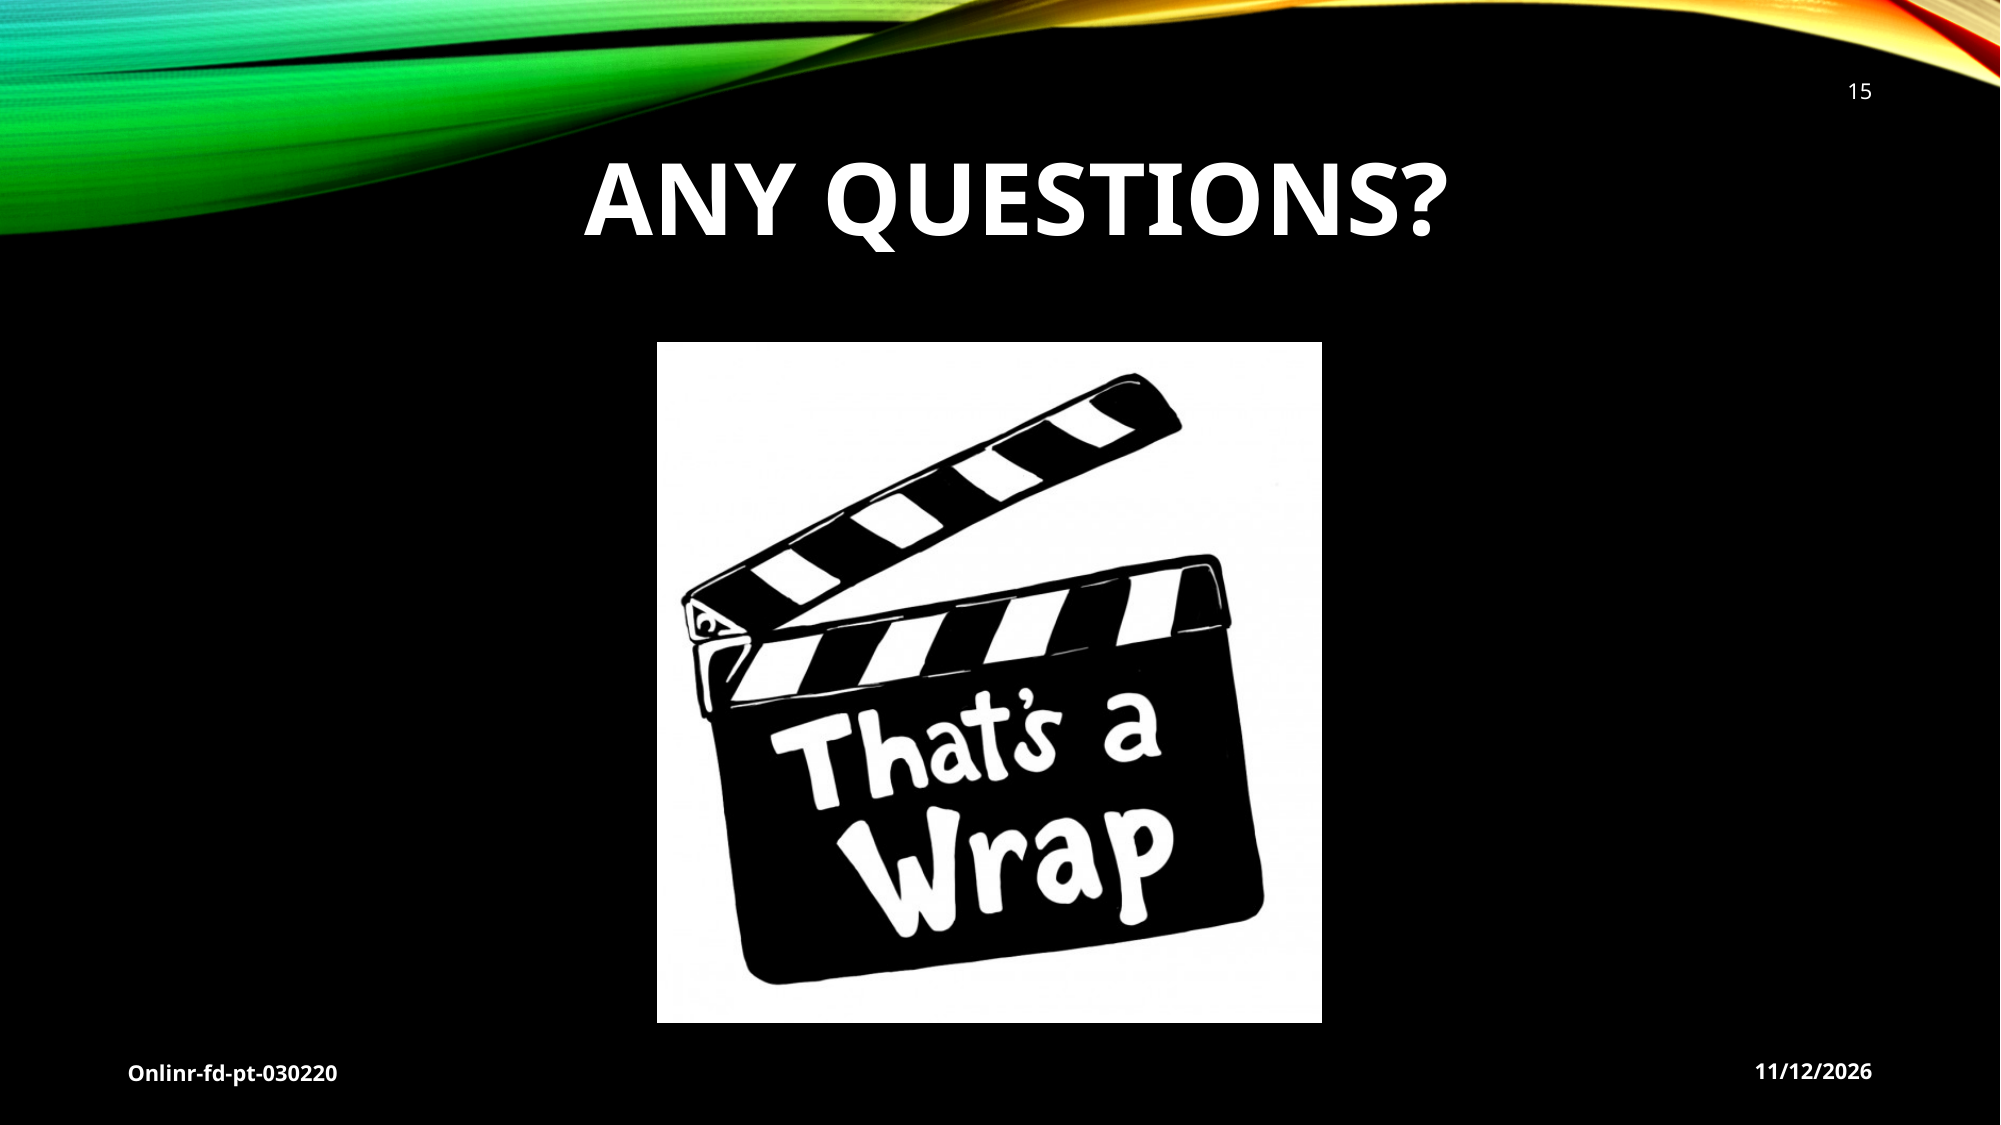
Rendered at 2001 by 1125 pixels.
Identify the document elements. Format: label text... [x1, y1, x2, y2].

slide_number 15 [1437, 62, 1888, 123]
text_box Any questions? [453, 142, 1581, 405]
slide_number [1410, 1042, 1888, 1103]
footer Onlinr-fd-pt-030220 [112, 1042, 1388, 1103]
picture [0, 0, 2000, 237]
picture [656, 341, 1323, 1024]
